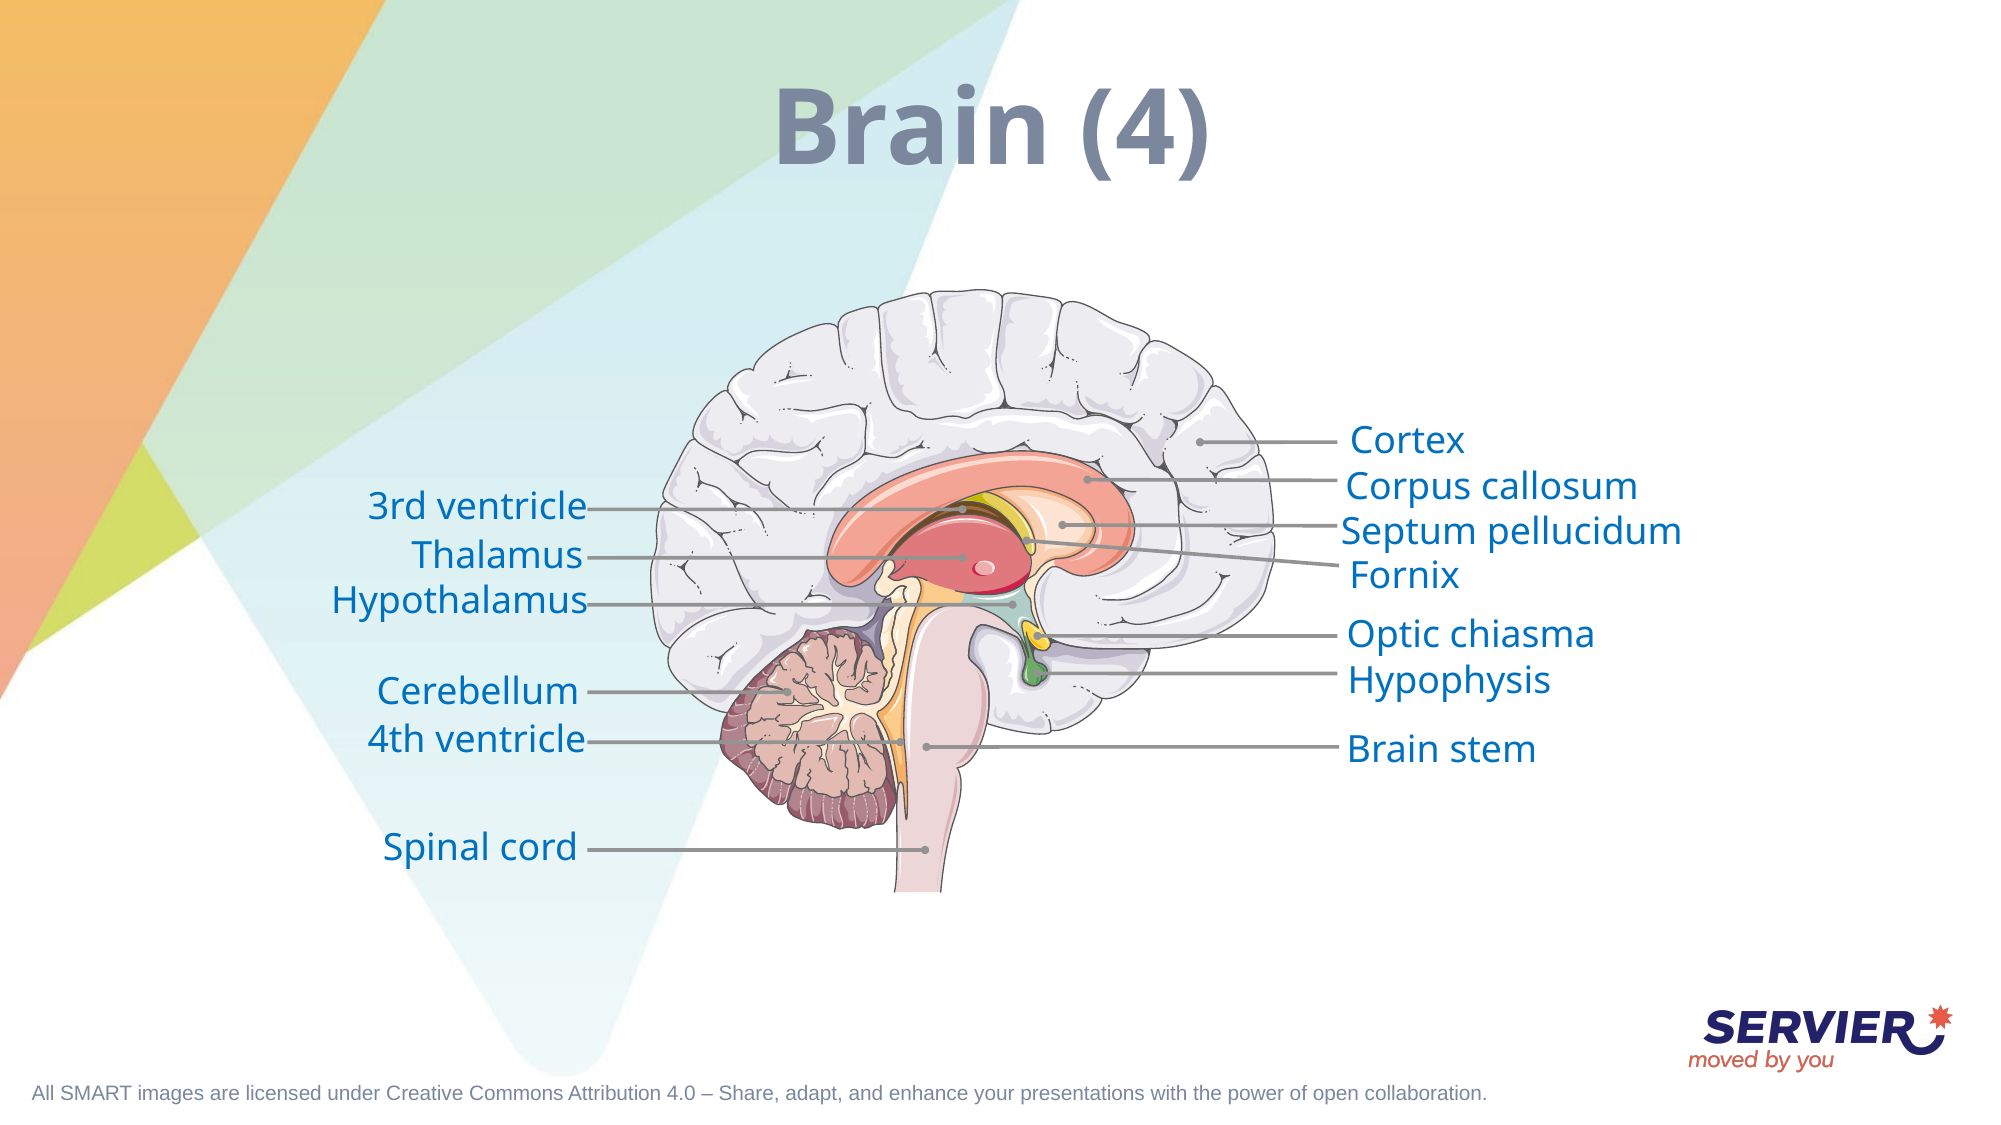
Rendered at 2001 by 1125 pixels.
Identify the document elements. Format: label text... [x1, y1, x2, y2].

text_box Septum pellucidum [1326, 499, 1698, 560]
text_box Cerebellum [361, 659, 595, 719]
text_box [649, 287, 1275, 893]
text_box Fornix [1334, 543, 1475, 603]
text_box Hypothalamus [316, 568, 604, 629]
text_box Spinal cord [368, 815, 594, 876]
text_box Corpus callosum [1330, 454, 1654, 499]
text_box 4th ventricle [352, 707, 602, 768]
text_box Optic chiasma [1331, 603, 1611, 663]
text_box Thalamus [396, 535, 599, 568]
text_box Cortex [1335, 408, 1481, 454]
text_box Brain stem [1331, 717, 1553, 777]
text_box Hypophysis [1332, 648, 1567, 709]
picture [0, 0, 2001, 1125]
text_box 3rd ventricle [353, 474, 603, 535]
title Brain (4) [55, 12, 1927, 232]
